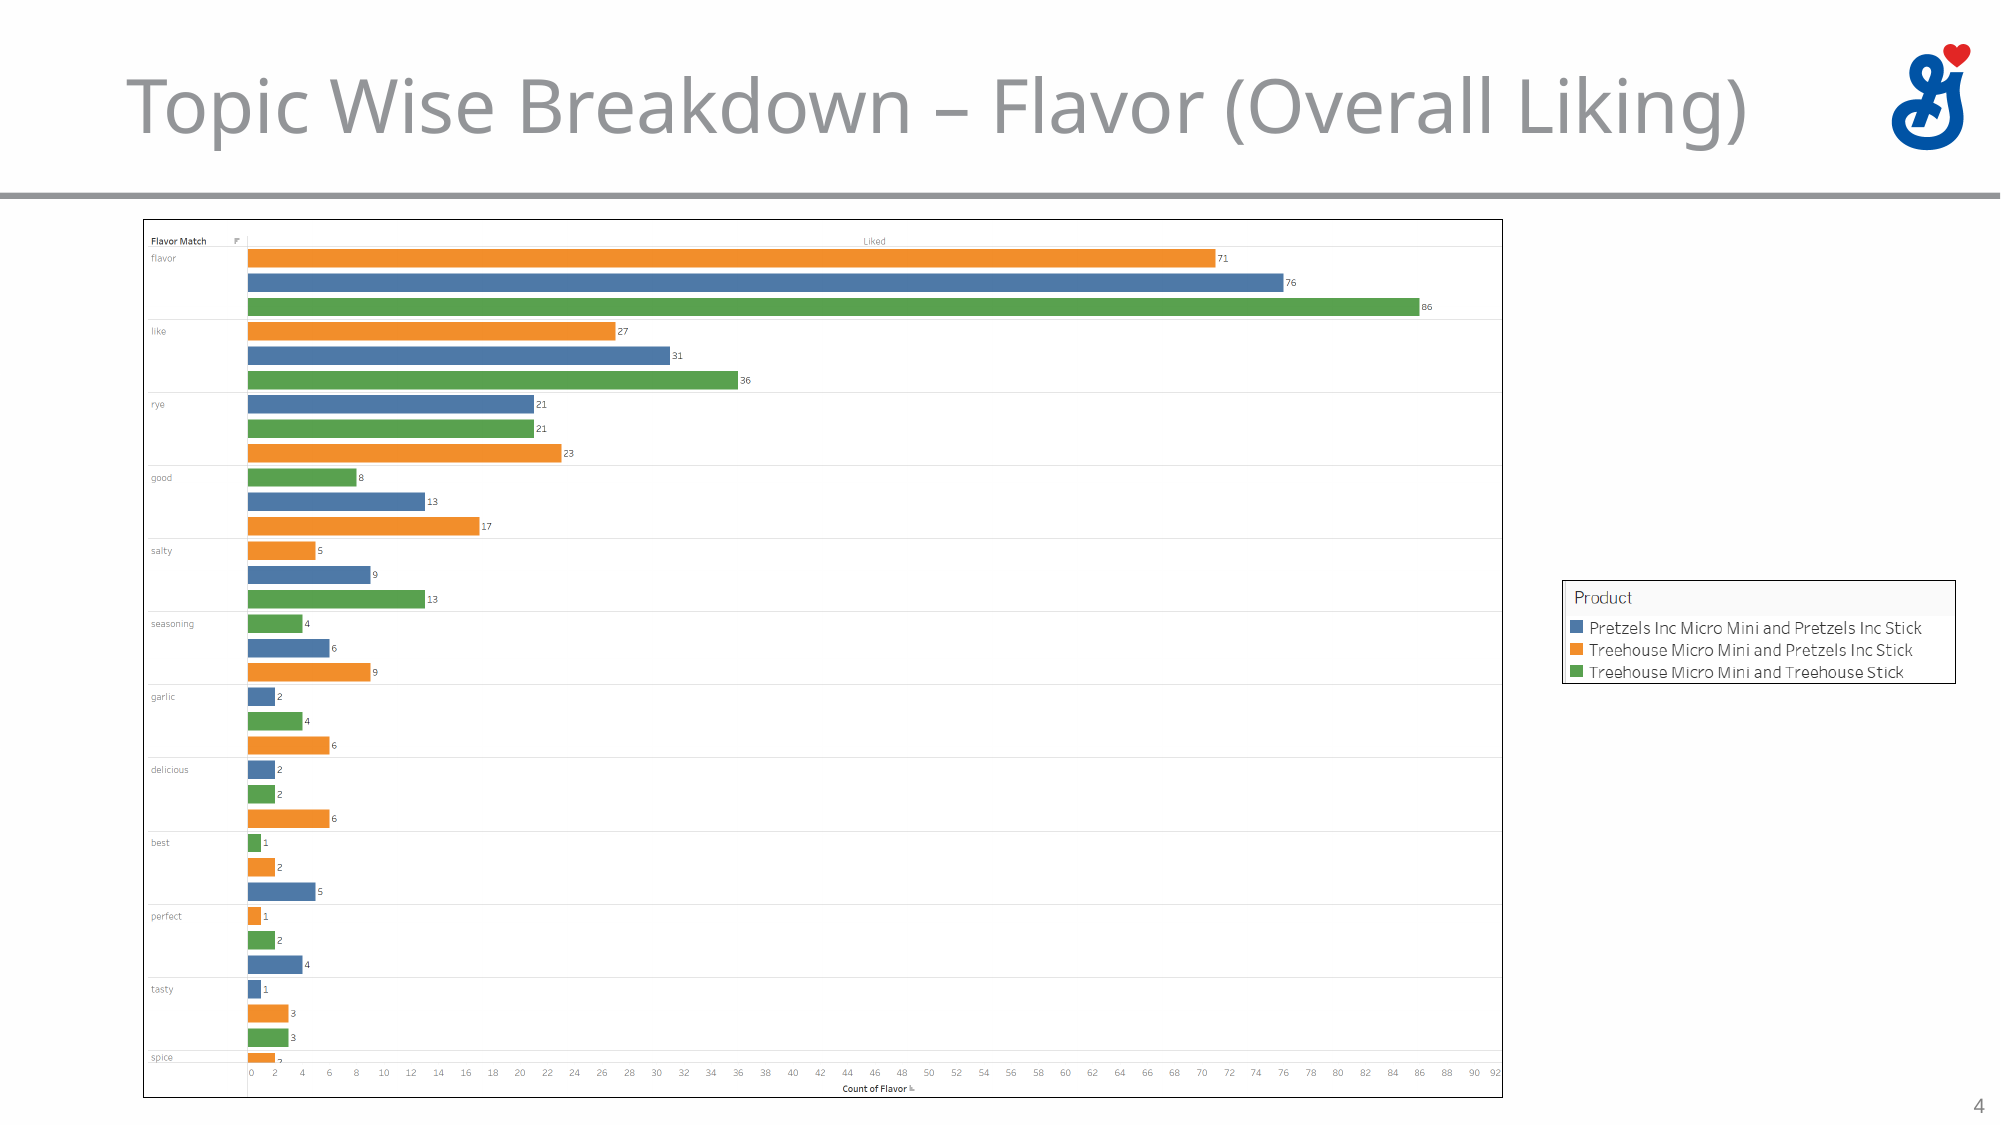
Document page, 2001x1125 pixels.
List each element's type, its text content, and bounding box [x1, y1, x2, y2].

title Topic Wise Breakdown – Flavor (Overall Liking) [111, 21, 1837, 198]
picture [0, 0, 2001, 1125]
